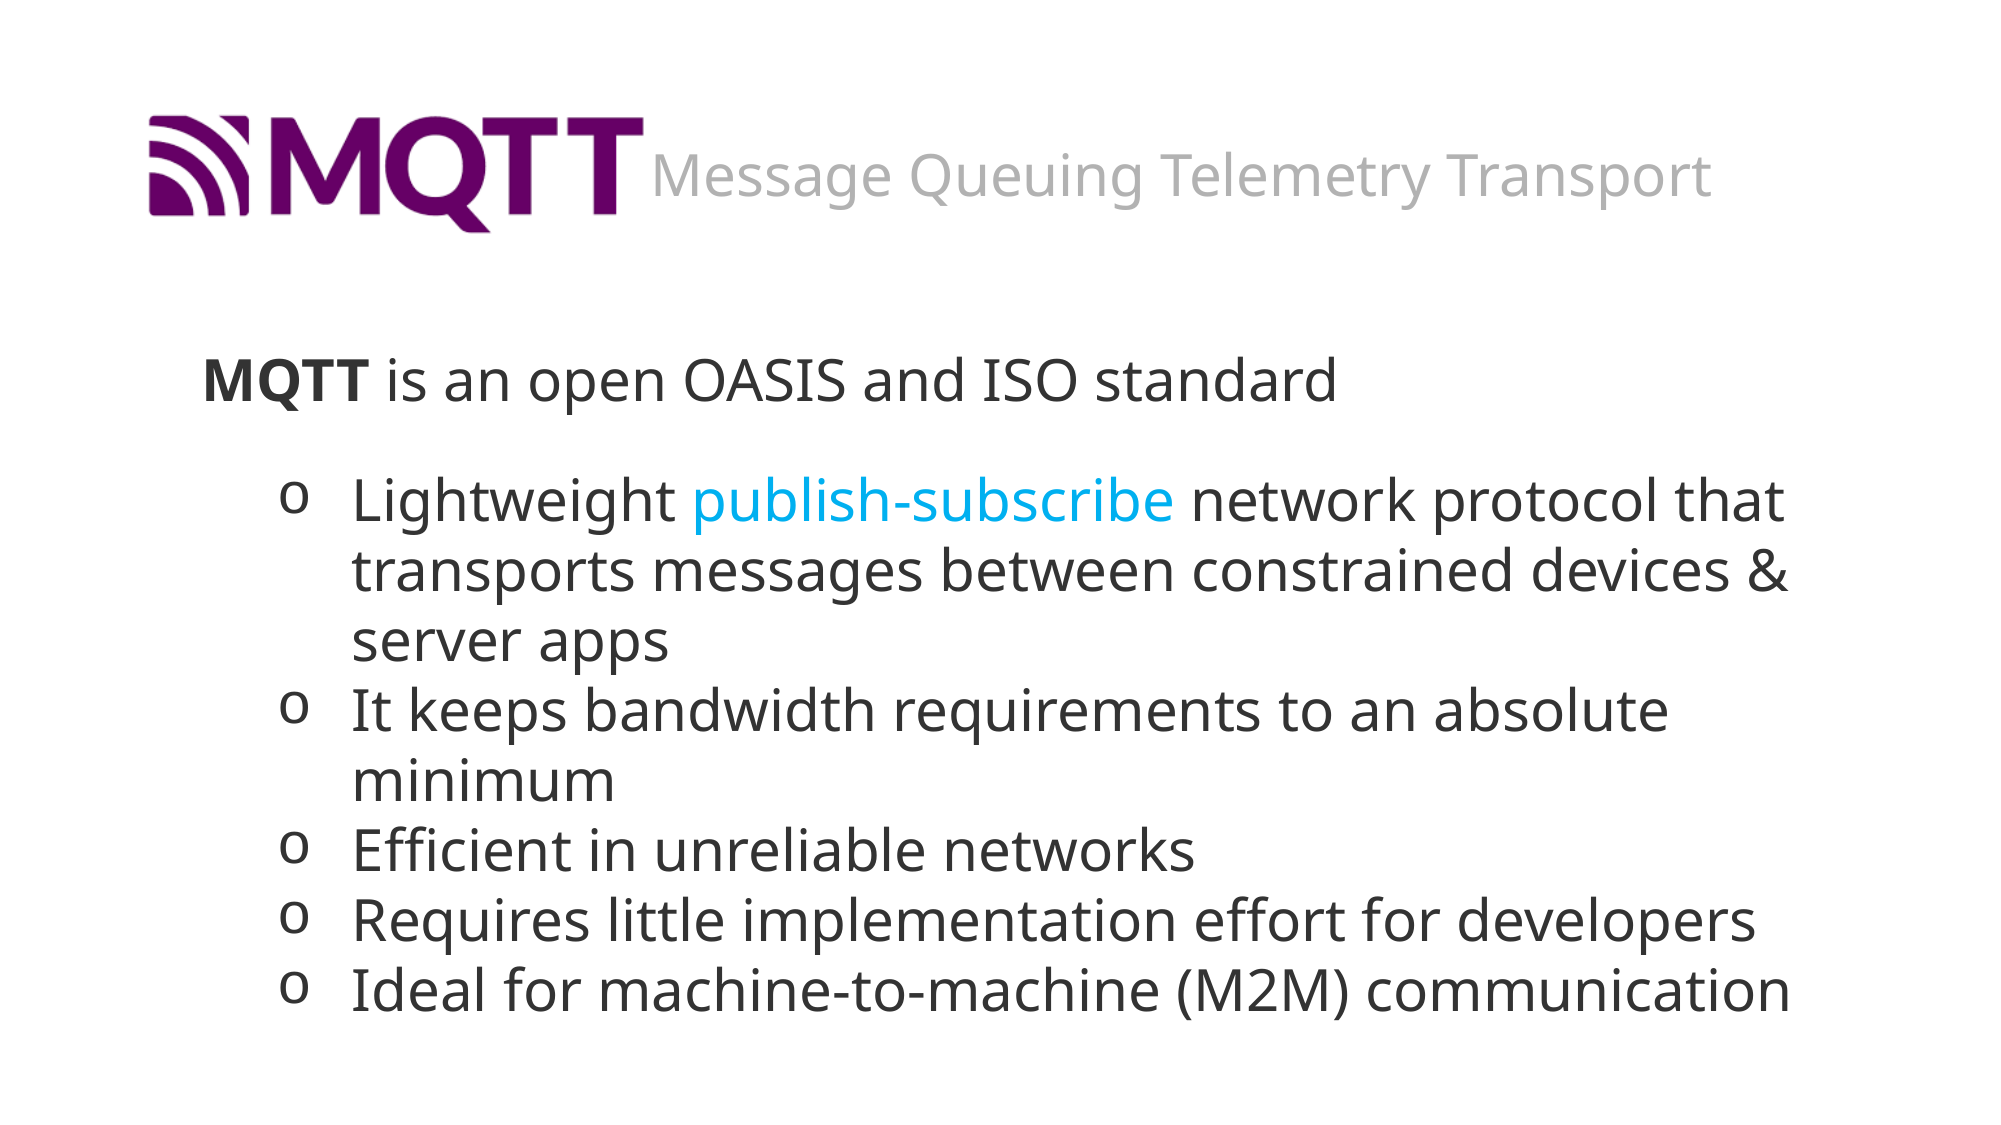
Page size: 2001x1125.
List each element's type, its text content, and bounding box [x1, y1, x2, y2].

text_box MQTT is an open OASIS and ISO standard Lightweight publish-subscribe network protocol that transports messages between constrained devices & server apps It keeps bandwidth requirements to an absolute minimum Efficient in unreliable networks Requires little implementation effort for developers Ideal for machine-to-machine (M2M) communication [187, 335, 1882, 1031]
text_box Message Queuing Telemetry Transport [667, 130, 1727, 216]
picture [127, 94, 667, 252]
